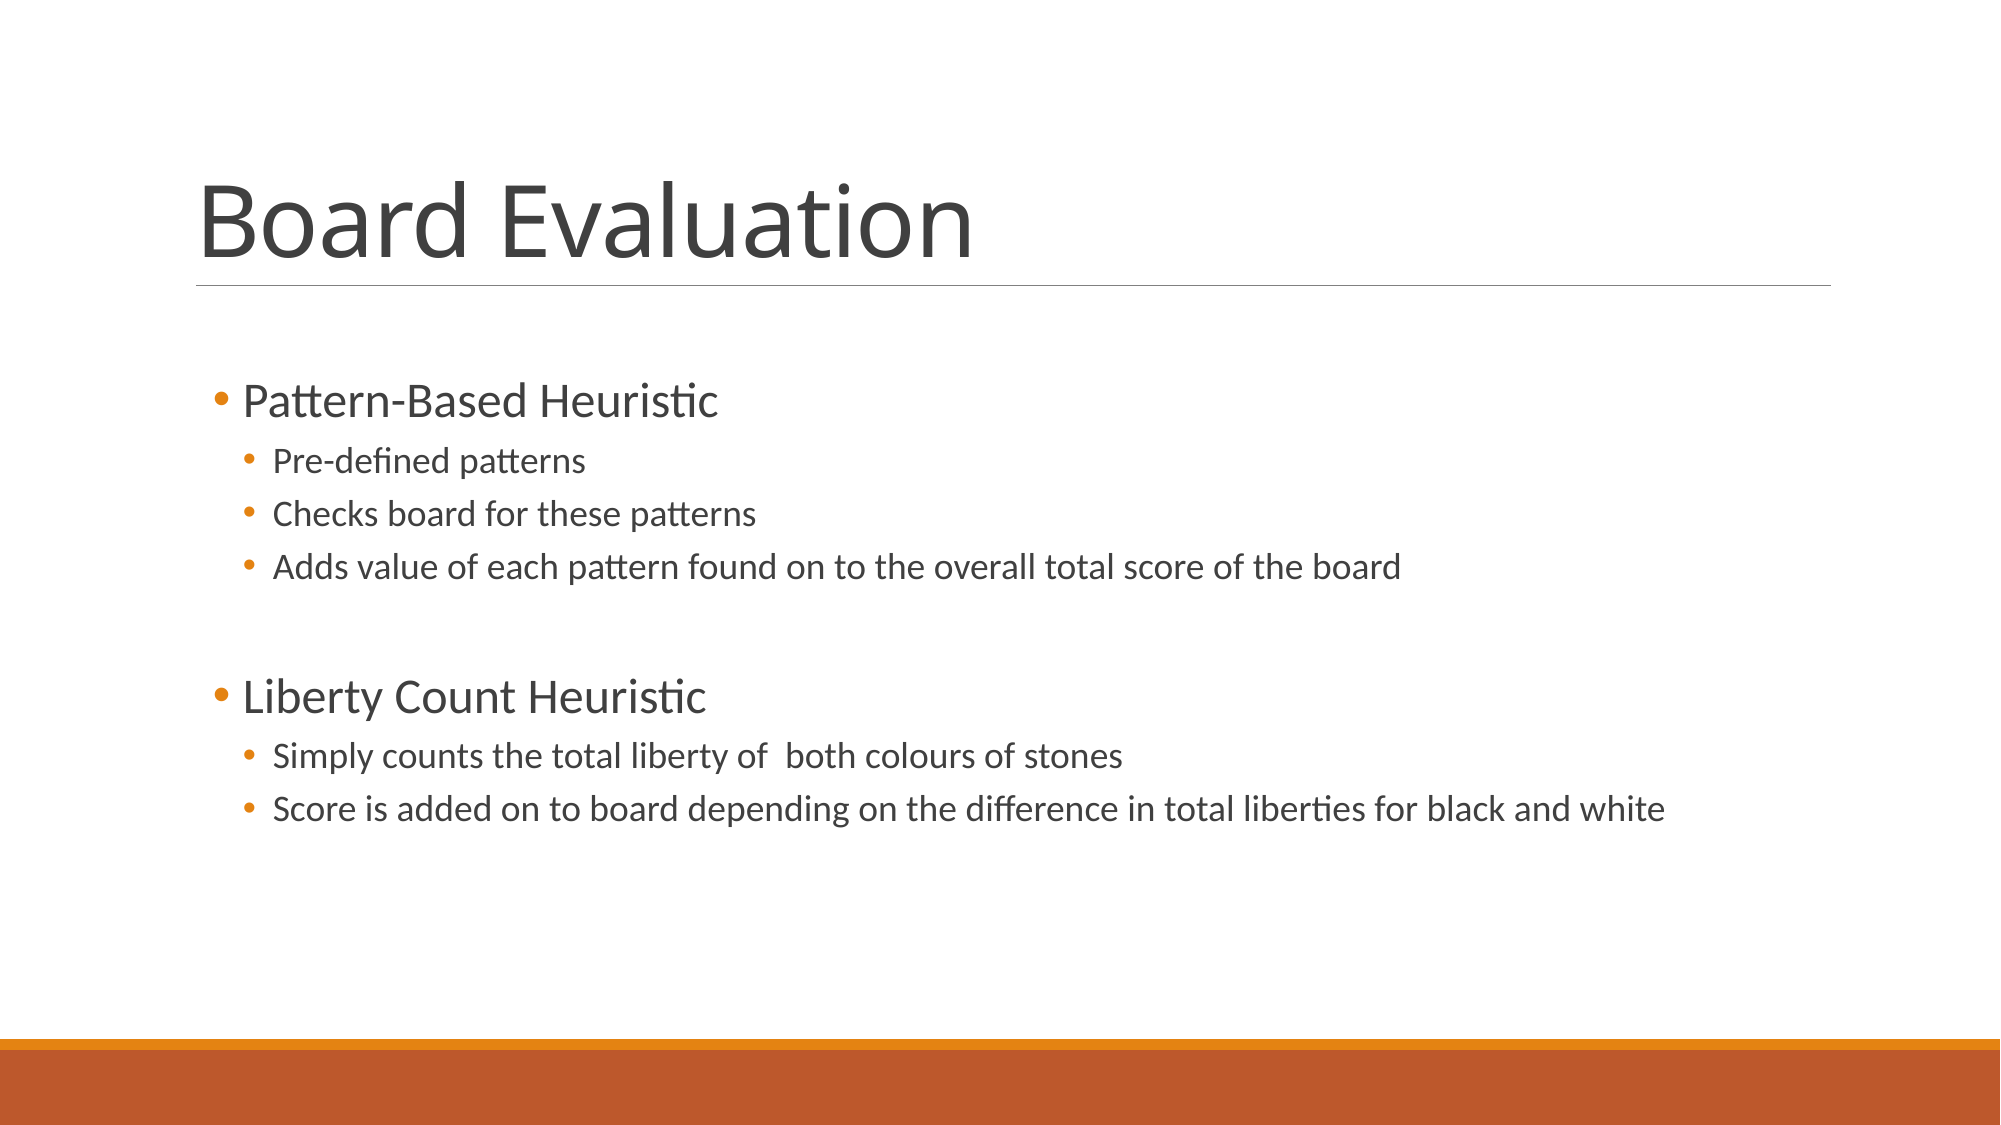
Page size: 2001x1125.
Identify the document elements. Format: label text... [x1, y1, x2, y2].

list Pattern-Based Heuristic Pre-defined patterns Checks board for these patterns Adds value of each pattern found on to the overall total score of the board Liberty Count Heuristic Simply counts the total liberty of both colours of stones Score is added on to board depending on the difference in total liberties for black and white [180, 302, 1830, 963]
title Board Evaluation [180, 47, 1830, 285]
